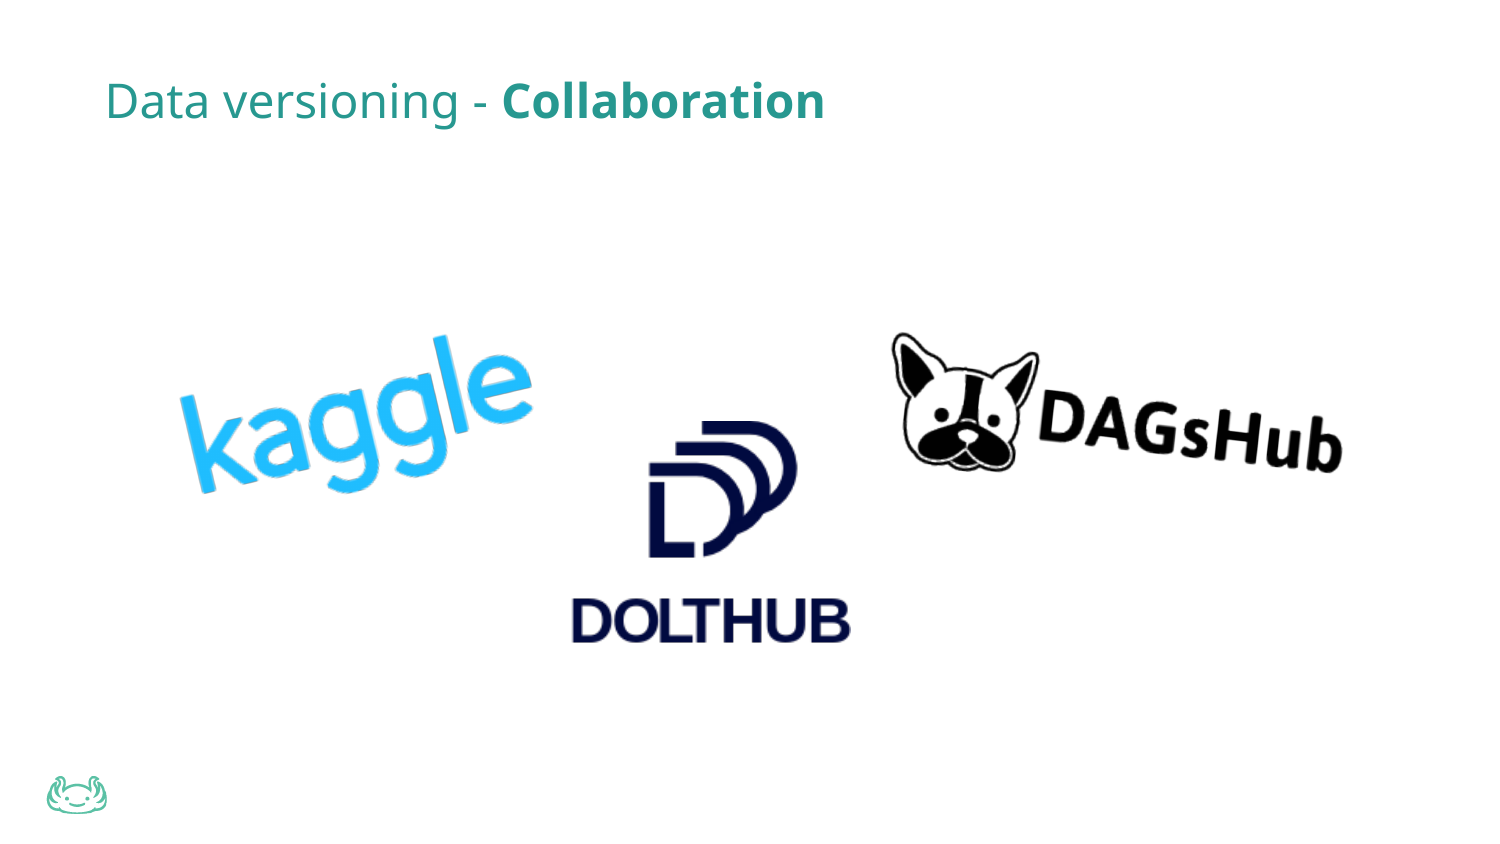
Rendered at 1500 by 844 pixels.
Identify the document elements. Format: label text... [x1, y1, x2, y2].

picture [569, 421, 852, 657]
picture [877, 330, 1357, 513]
subtitle Data versioning - Collaboration [104, 75, 1225, 130]
picture [46, 776, 107, 814]
picture [166, 314, 560, 530]
